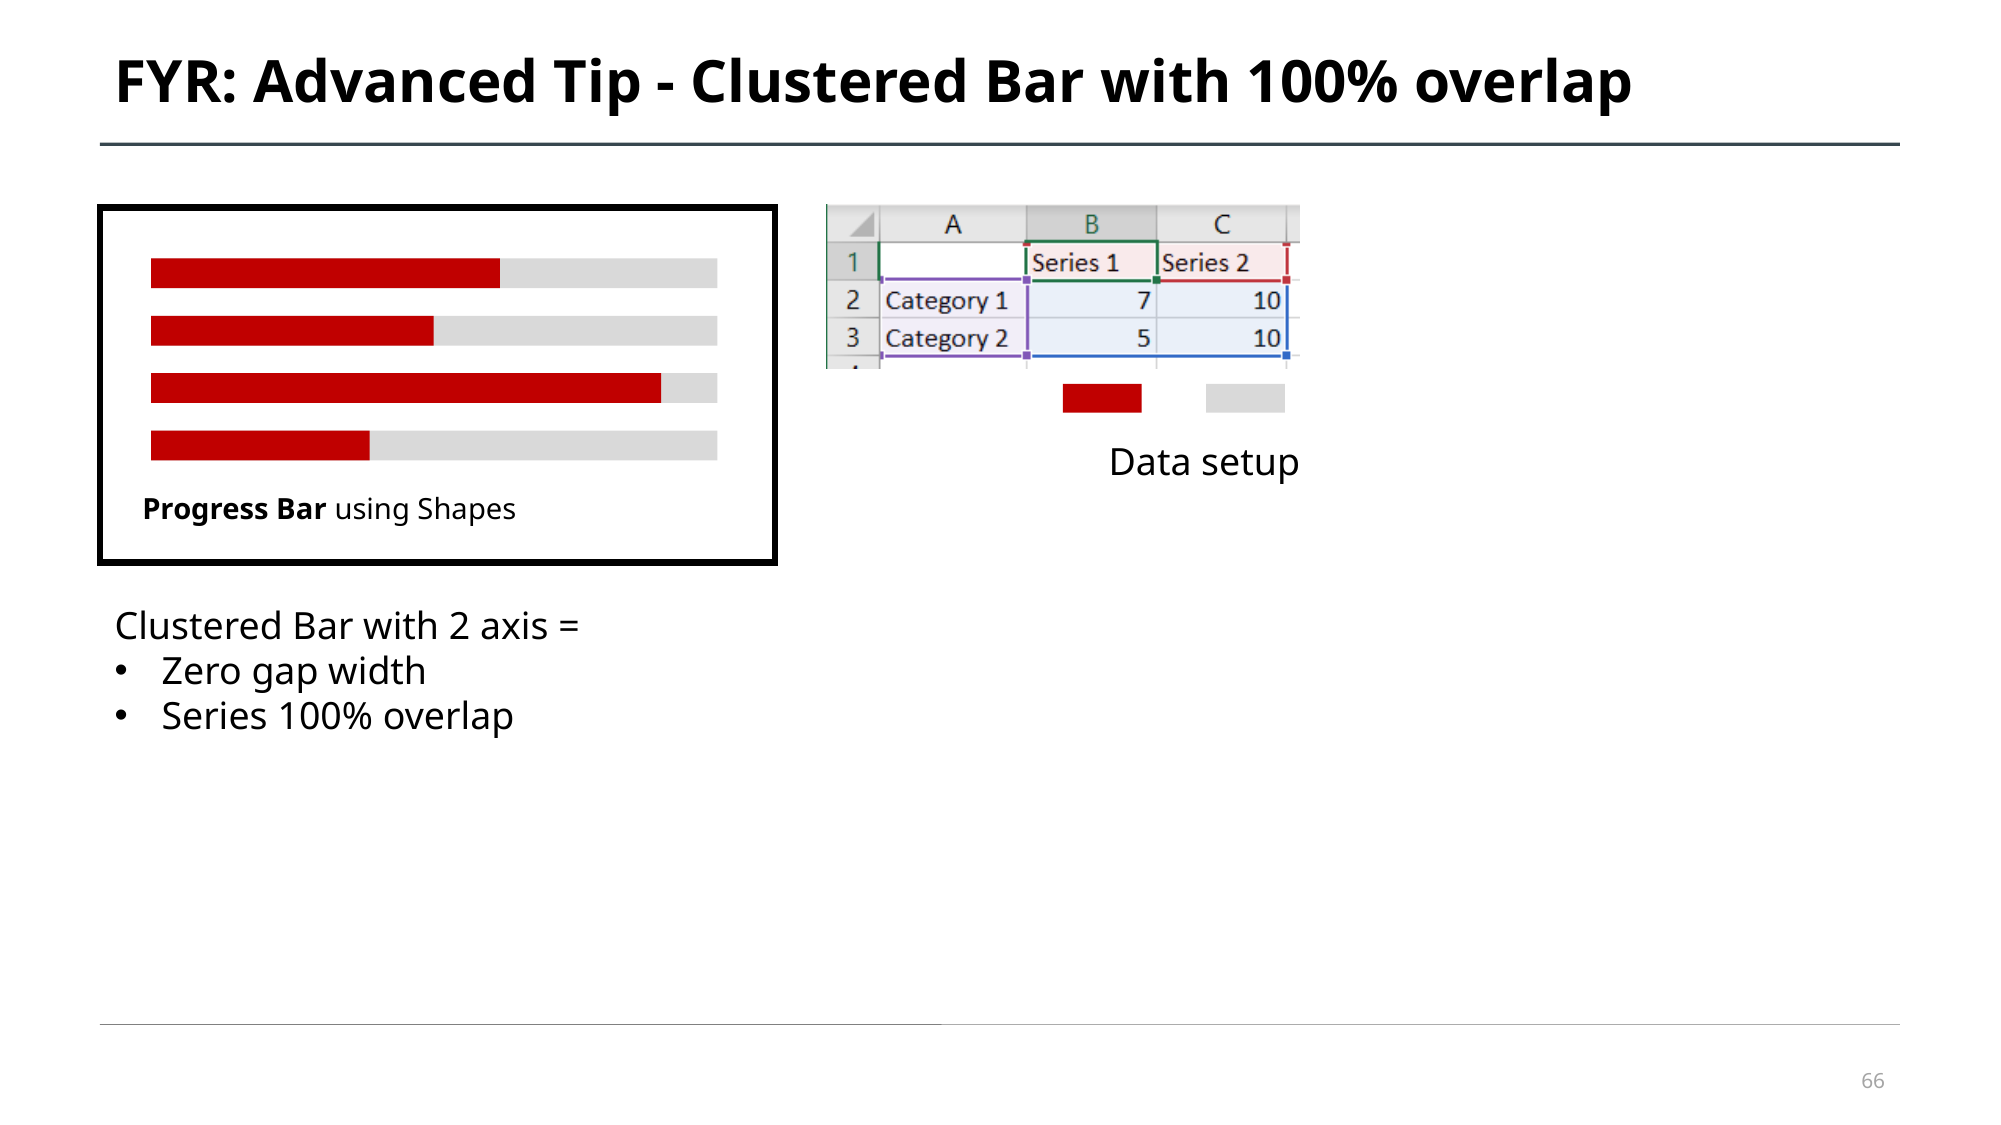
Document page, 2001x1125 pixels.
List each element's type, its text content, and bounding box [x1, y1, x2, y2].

slide_number 66 [1450, 1061, 1900, 1103]
text_box [1062, 383, 1143, 414]
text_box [99, 207, 775, 563]
text_box Clustered Bar with 2 axis = Zero gap width Series 100% overlap [99, 594, 775, 745]
text_box Data setup [1093, 430, 1319, 491]
title FYR: Advanced Tip - Clustered Bar with 100% overlap [99, 33, 1900, 135]
text_box [1205, 383, 1286, 414]
picture [826, 204, 1300, 370]
